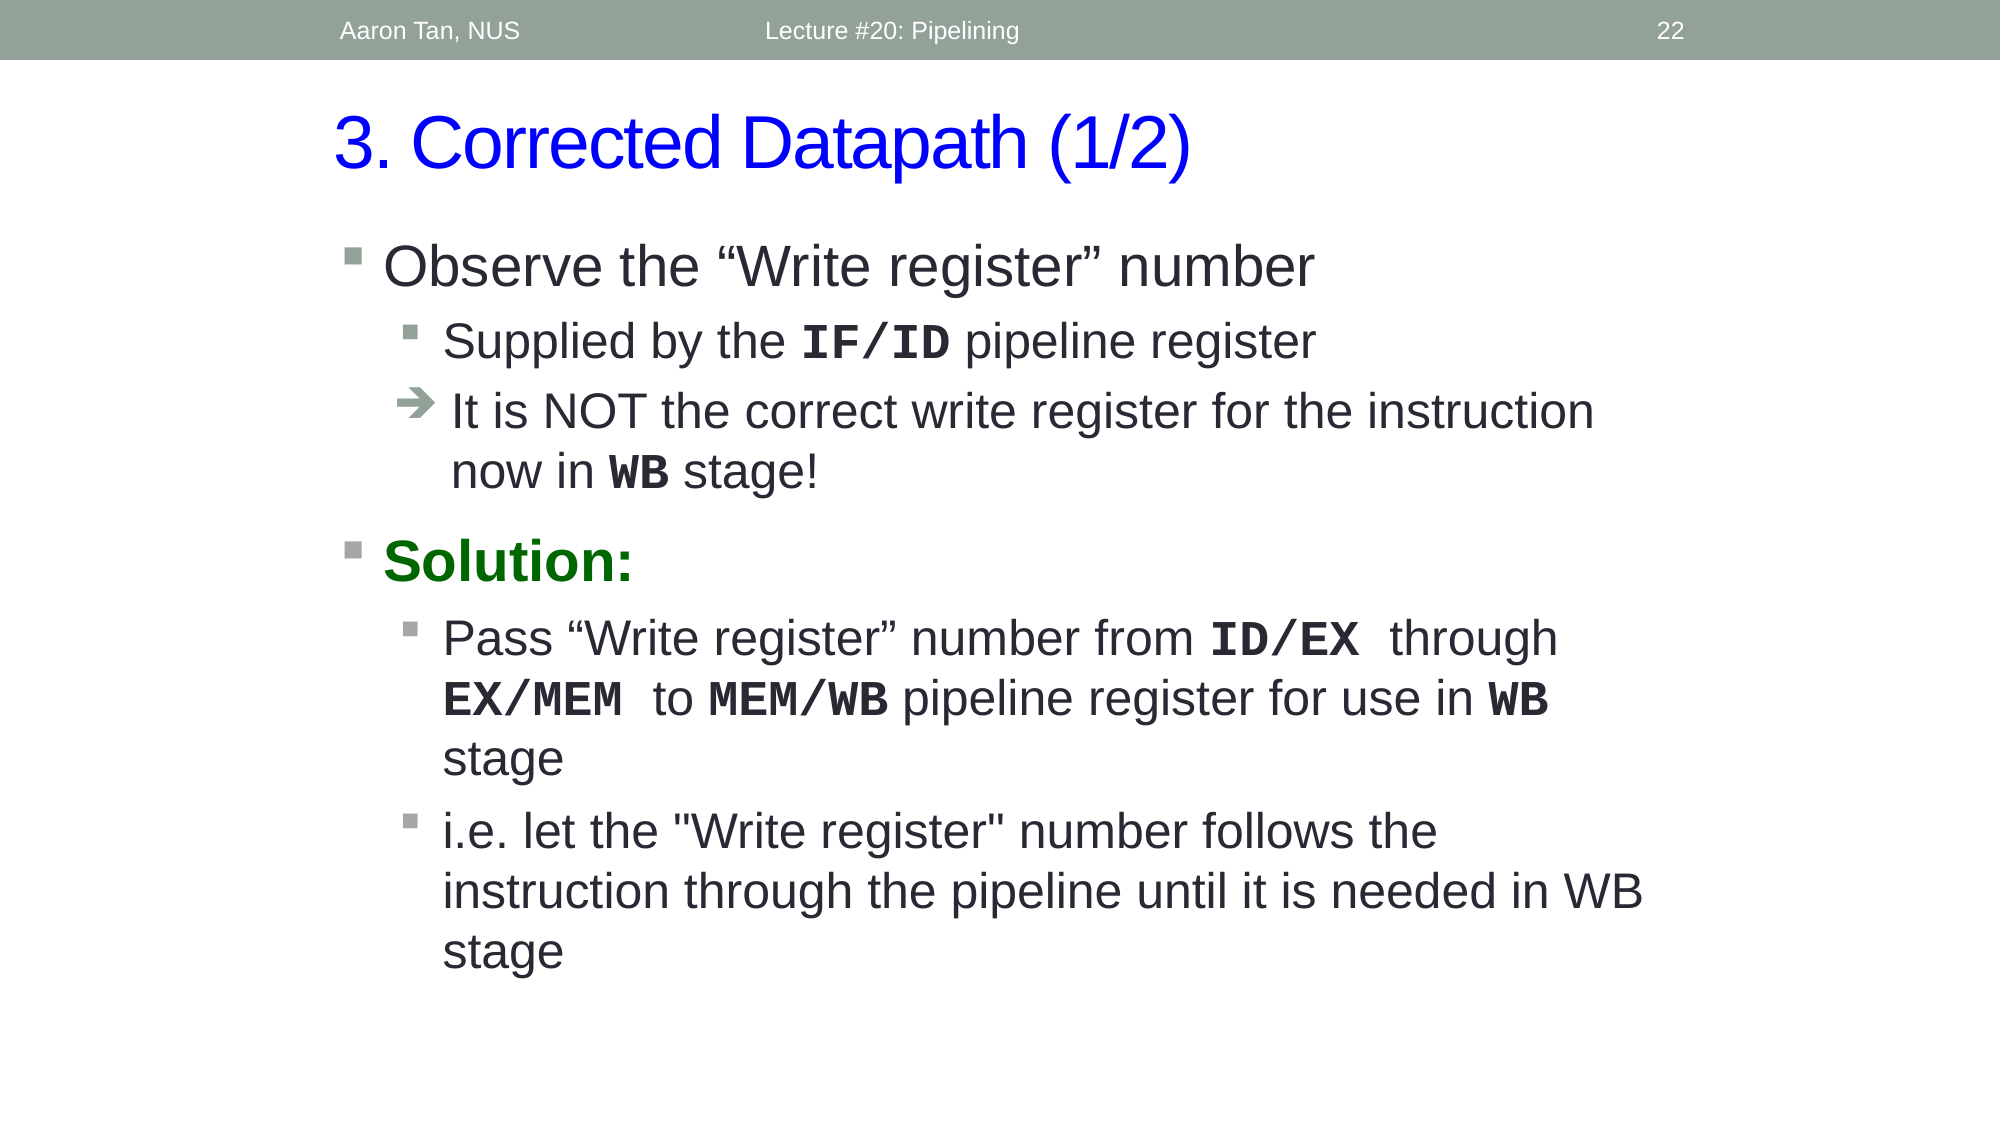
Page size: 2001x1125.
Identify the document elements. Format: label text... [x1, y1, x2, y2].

slide_number 22 [1558, 3, 1700, 57]
slide_number Aaron Tan, NUS [324, 3, 800, 57]
title 3. Corrected Datapath (1/2) [318, 86, 1700, 192]
footer Lecture #20: Pipelining [800, 3, 1558, 57]
text_box Observe the “Write register” number Supplied by the IF/ID pipeline register It is NOT the correct write register for the instruction now in WB stage! Solution: Pass “Write register” number from ID/EX through EX/MEM to MEM/WB pipeline register for use in WB stage i.e. let the "Write register" number follows the instruction through the pipeline until it is needed in WB stage [324, 220, 1675, 1038]
